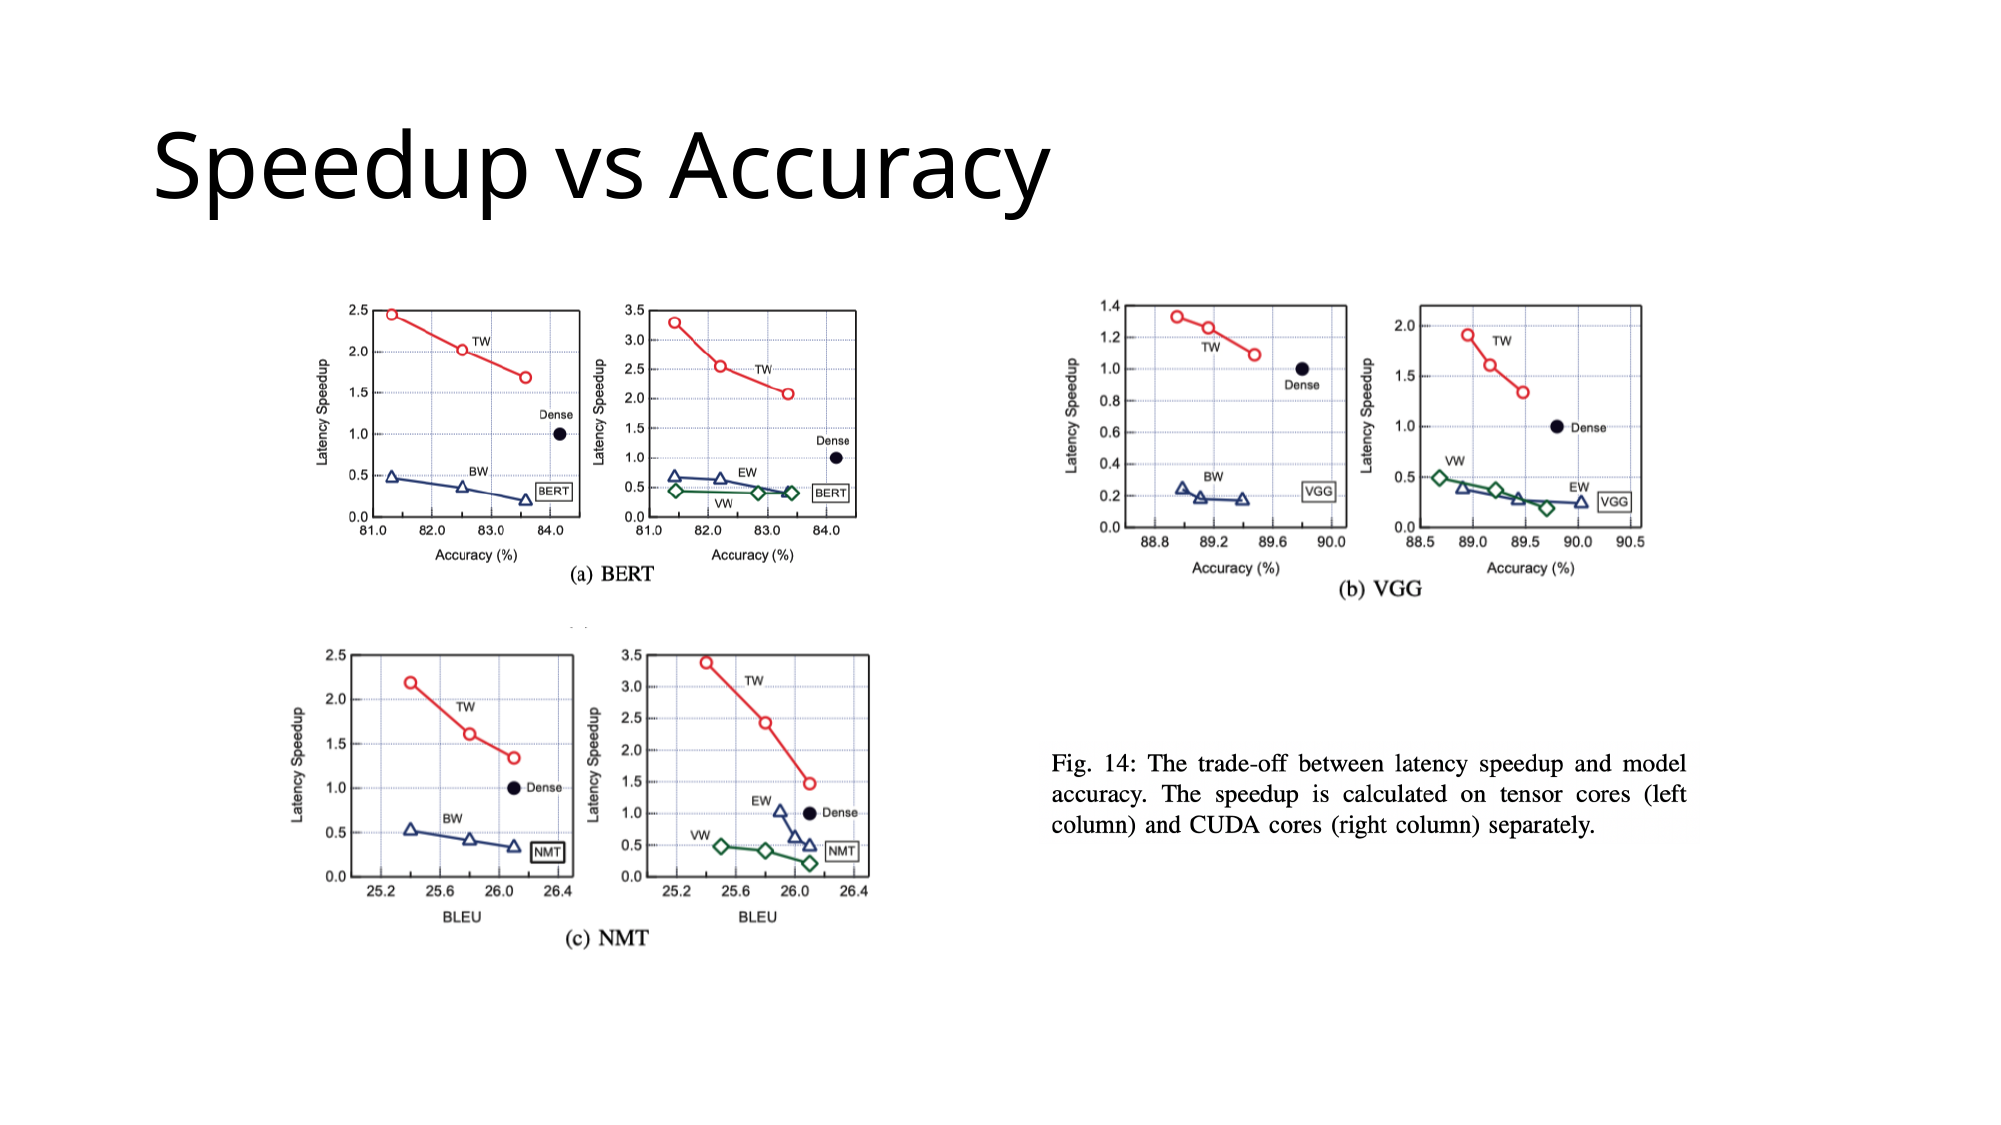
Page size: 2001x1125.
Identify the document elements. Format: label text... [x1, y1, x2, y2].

picture [273, 627, 893, 958]
picture [1039, 284, 1681, 614]
picture [1039, 741, 1700, 844]
title Speedup vs Accuracy [137, 59, 1863, 278]
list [273, 284, 885, 598]
